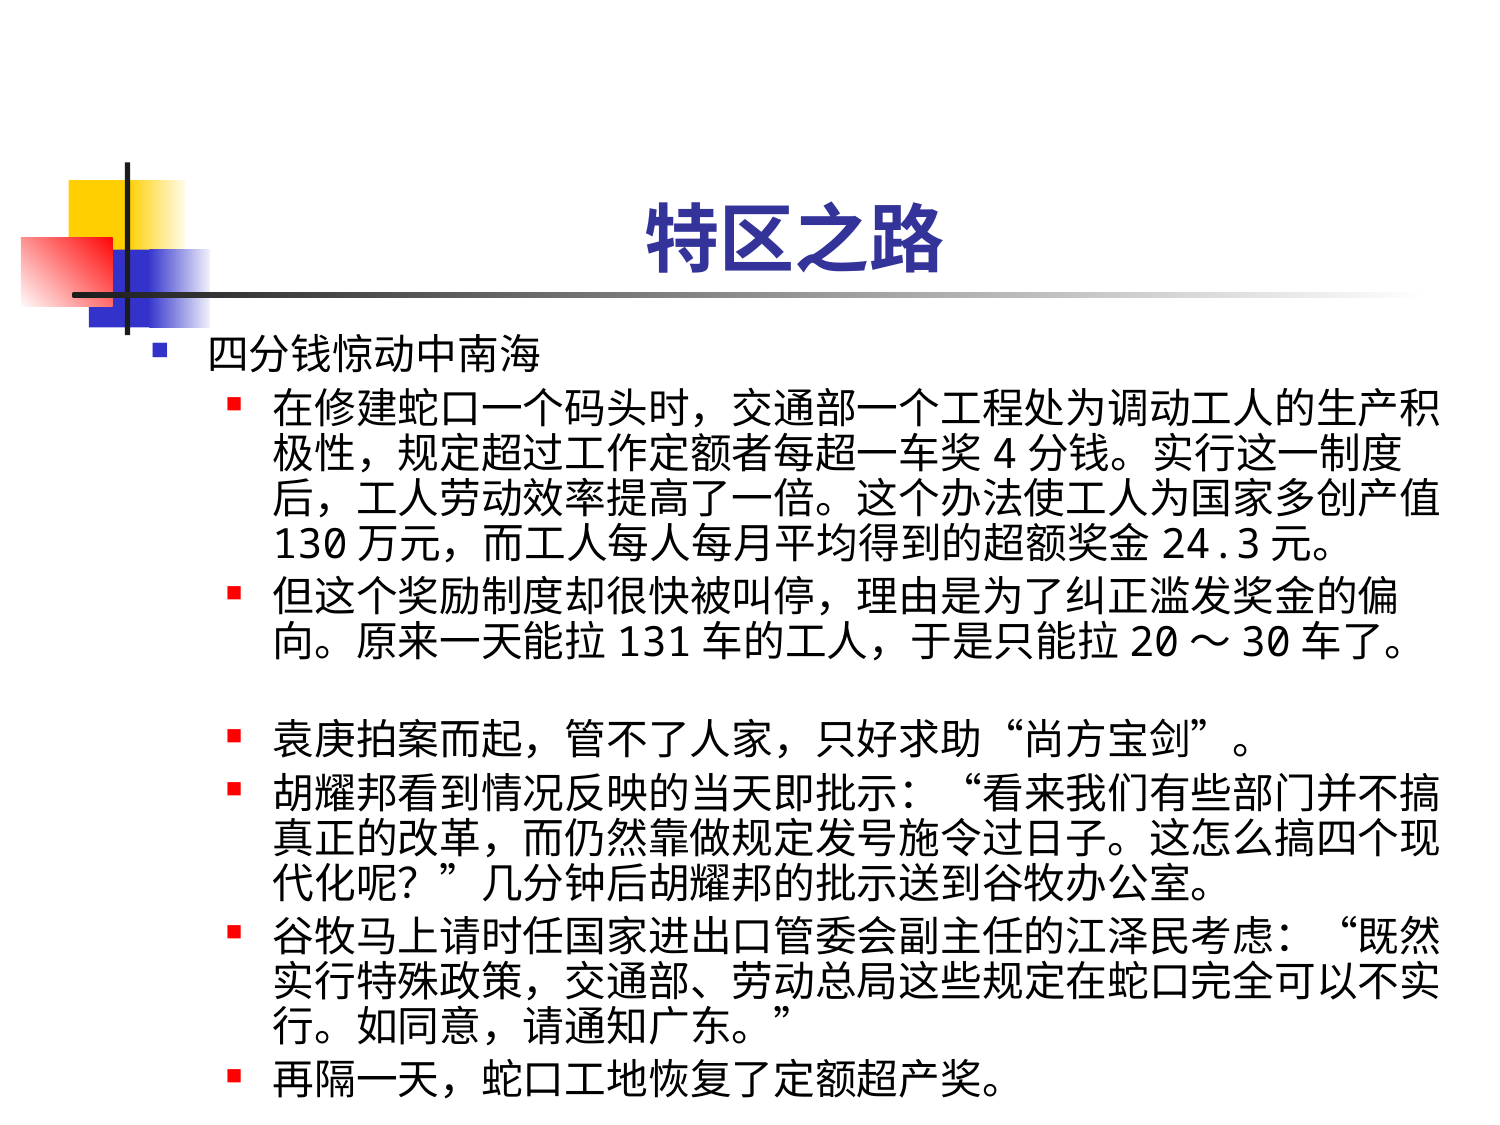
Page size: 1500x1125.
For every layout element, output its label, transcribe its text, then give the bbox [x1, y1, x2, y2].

list 四分钱惊动中南海 在修建蛇口一个码头时，交通部一个工程处为调动工人的生产积极性，规定超过工作定额者每超一车奖4分钱。实行这一制度后，工人劳动效率提高了一倍。这个办法使工人为国家多创产值130万元，而工人每人每月平均得到的超额奖金24.3元。 但这个奖励制度却很快被叫停，理由是为了纠正滥发奖金的偏向。原来一天能拉131车的工人，于是只能拉20～30车了。 袁庚拍案而起，管不了人家，只好求助“尚方宝剑”。 胡耀邦看到情况反映的当天即批示：“看来我们有些部门并不搞真正的改革，而仍然靠做规定发号施令过日子。这怎么搞四个现代化呢？”几分钟后胡耀邦的批示送到谷牧办公室。 谷牧马上请时任国家进出口管委会副主任的江泽民考虑：“既然实行特殊政策，交通部、劳动总局这些规定在蛇口完全可以不实行。如同意，请通知广东。” 再隔一天，蛇口工地恢复了定额超产奖。 [135, 326, 1483, 1090]
title 特区之路 [188, 101, 1400, 289]
